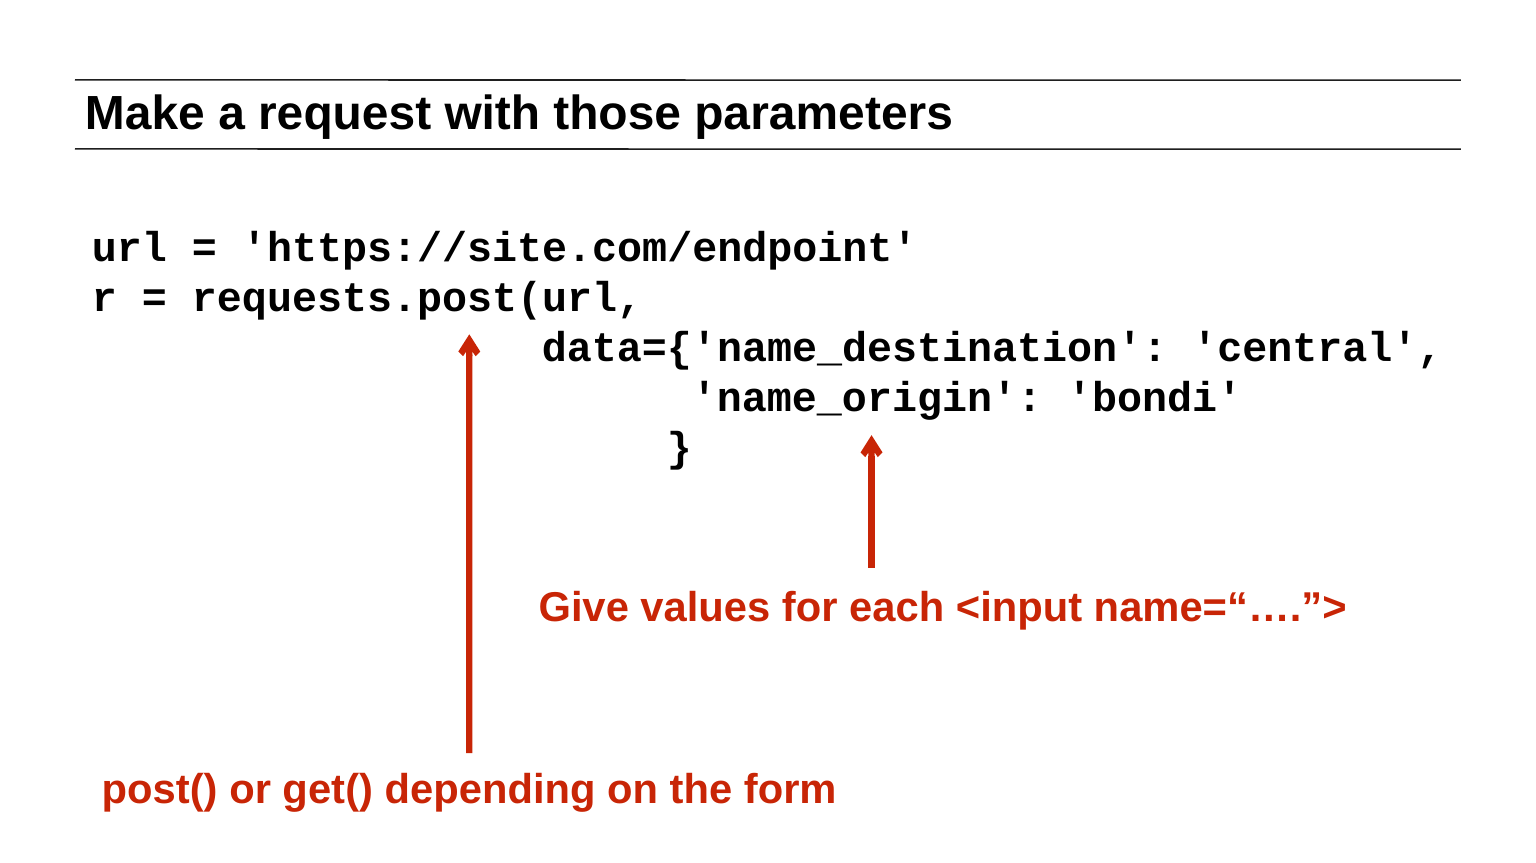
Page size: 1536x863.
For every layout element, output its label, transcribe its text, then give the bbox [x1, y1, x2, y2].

list url = 'https://site.com/endpoint' r = requests.post(url, data={'name_destination': 'central', 'name_origin': 'bondi' } [76, 160, 1459, 821]
title Make a request with those parameters [76, 82, 1369, 160]
text_box post() or get() depending on the form [93, 753, 846, 820]
text_box Give values for each <input name=“….”> [530, 571, 1356, 639]
